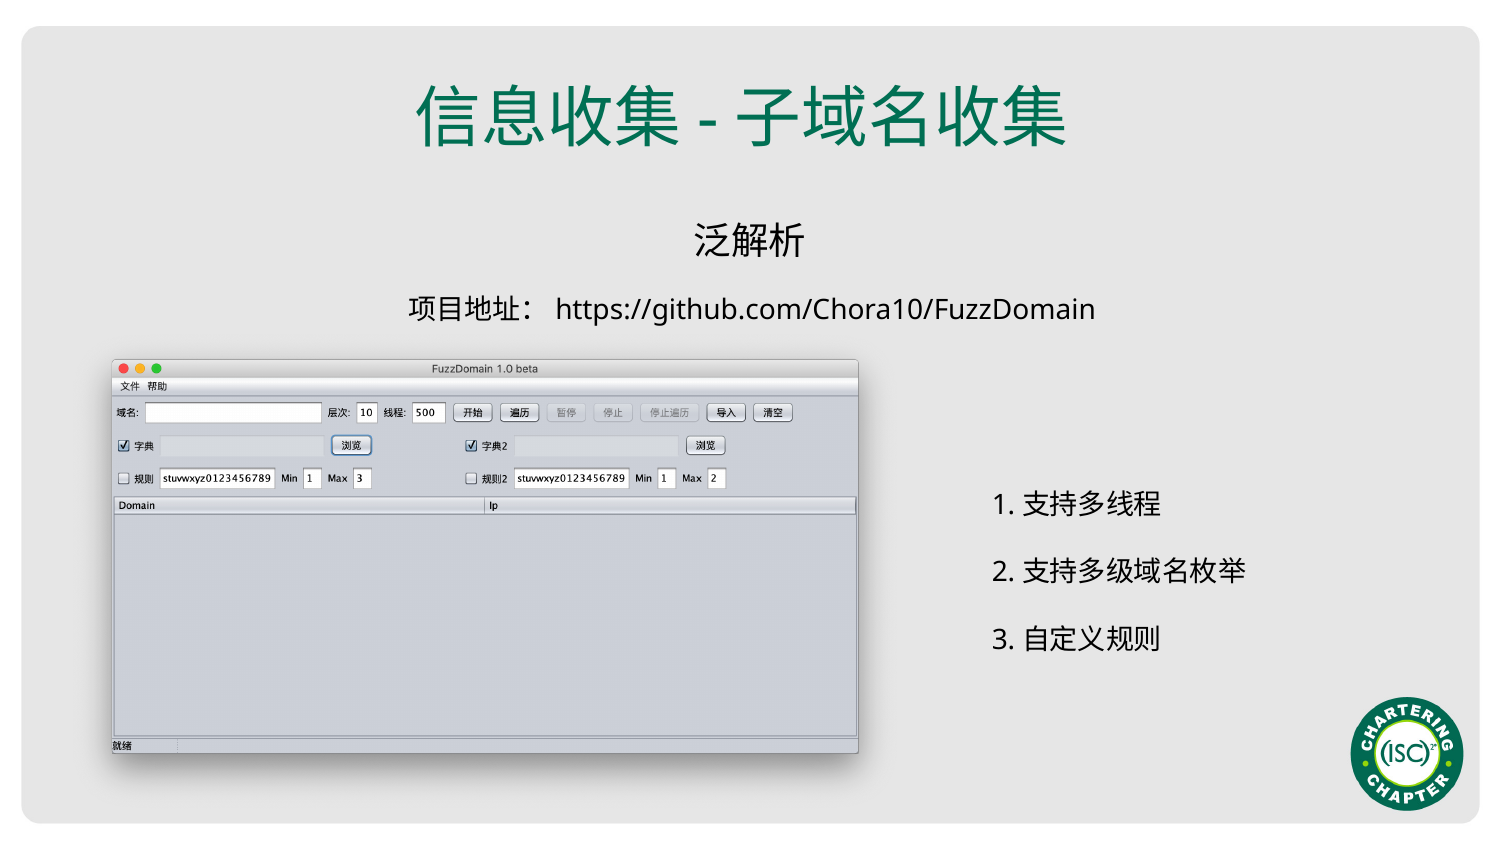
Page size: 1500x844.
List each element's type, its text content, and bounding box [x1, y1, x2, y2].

text_box 信息收集-子域名收集 [399, 70, 1101, 160]
text_box 泛解析 [678, 209, 822, 269]
text_box 项目地址：https://github.com/Chora10/FuzzDomain [393, 284, 1112, 333]
picture [0, 5, 1500, 844]
text_box 1.支持多线程 2.支持多级域名枚举 3.自定义规则 [977, 478, 1261, 663]
